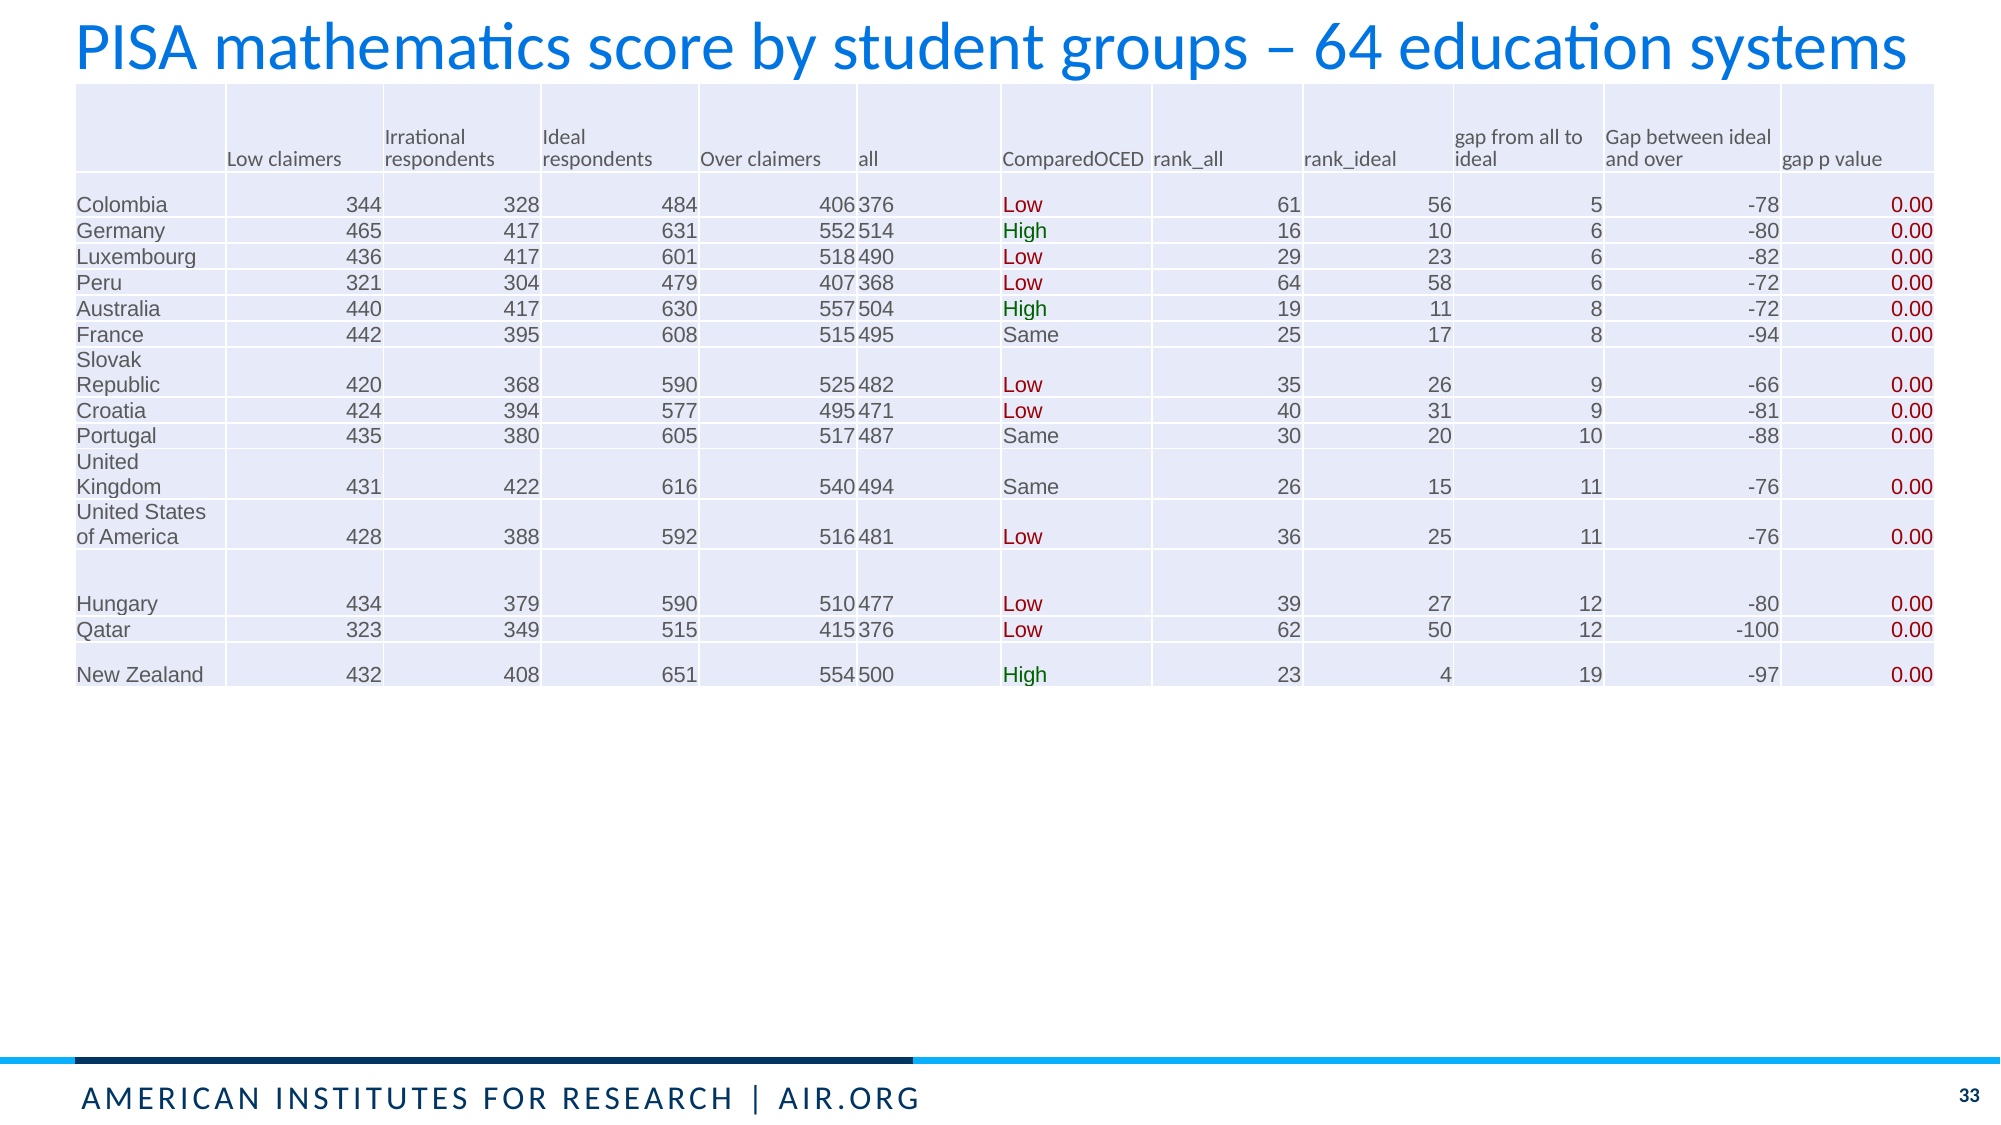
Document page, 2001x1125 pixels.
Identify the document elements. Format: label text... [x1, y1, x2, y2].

table_cell 64 [1153, 270, 1302, 294]
table_cell High [1002, 218, 1151, 242]
table_cell 435 [227, 424, 383, 448]
table_cell -76 [1605, 500, 1780, 548]
table_cell 6 [1454, 244, 1603, 268]
table_cell 434 [227, 550, 383, 615]
table_cell -80 [1605, 550, 1780, 615]
table_cell 19 [1454, 643, 1603, 686]
table_header rank_all [1153, 84, 1302, 171]
table_cell 379 [384, 550, 540, 615]
table_cell 592 [542, 500, 698, 548]
table_cell United Kingdom [76, 449, 225, 498]
table_cell Germany [76, 218, 225, 242]
table_cell 0.00 [1782, 617, 1934, 641]
table_cell Luxembourg [76, 244, 225, 268]
table_cell 328 [384, 173, 540, 216]
table_cell 304 [384, 270, 540, 294]
table_cell Slovak Republic [76, 348, 225, 396]
table_cell 601 [542, 244, 698, 268]
table_cell 471 [858, 398, 1000, 422]
table_cell Same [1002, 322, 1151, 346]
table_cell 417 [384, 296, 540, 320]
table_cell 431 [227, 449, 383, 498]
table_cell 0.00 [1782, 296, 1934, 320]
table_cell 0.00 [1782, 449, 1934, 498]
table_cell 415 [700, 617, 856, 641]
table_cell 406 [700, 173, 856, 216]
table_cell 36 [1153, 500, 1302, 548]
table_cell 0.00 [1782, 398, 1934, 422]
table_cell Same [1002, 424, 1151, 448]
table_cell 477 [858, 550, 1000, 615]
table_cell 4 [1304, 643, 1453, 686]
table_cell Australia [76, 296, 225, 320]
table_cell 440 [227, 296, 383, 320]
table_cell 8 [1454, 322, 1603, 346]
table_cell Qatar [76, 617, 225, 641]
table_cell 35 [1153, 348, 1302, 396]
table_cell 504 [858, 296, 1000, 320]
table_cell 344 [227, 173, 383, 216]
table_cell 26 [1304, 348, 1453, 396]
table_cell 29 [1153, 244, 1302, 268]
table_cell 465 [227, 218, 383, 242]
table_cell 424 [227, 398, 383, 422]
table_cell 490 [858, 244, 1000, 268]
table_header [76, 84, 225, 171]
table_header ComparedOCED [1002, 84, 1151, 171]
table_cell New Zealand [76, 643, 225, 686]
table_cell 0.00 [1782, 218, 1934, 242]
table_cell Low [1002, 550, 1151, 615]
table_cell 12 [1454, 550, 1603, 615]
table_cell 395 [384, 322, 540, 346]
table_cell -100 [1605, 617, 1780, 641]
table_cell 494 [858, 449, 1000, 498]
table_cell 422 [384, 449, 540, 498]
table_cell 11 [1454, 500, 1603, 548]
table_cell 40 [1153, 398, 1302, 422]
table_cell 23 [1304, 244, 1453, 268]
table_cell 516 [700, 500, 856, 548]
table_cell -82 [1605, 244, 1780, 268]
table_cell 482 [858, 348, 1000, 396]
table_cell Same [1002, 449, 1151, 498]
table_cell 631 [542, 218, 698, 242]
table_cell 12 [1454, 617, 1603, 641]
table_header gap from all to ideal [1454, 84, 1603, 171]
table_cell 577 [542, 398, 698, 422]
table_cell -94 [1605, 322, 1780, 346]
table_cell 432 [227, 643, 383, 686]
table_cell 9 [1454, 398, 1603, 422]
table_header all [858, 84, 1000, 171]
table_cell -88 [1605, 424, 1780, 448]
table_cell -66 [1605, 348, 1780, 396]
table_header rank_ideal [1304, 84, 1453, 171]
table_header Irrational respondents [384, 84, 540, 171]
table_cell 518 [700, 244, 856, 268]
table_cell 484 [542, 173, 698, 216]
table_cell 376 [858, 617, 1000, 641]
table_cell 554 [700, 643, 856, 686]
table_cell 323 [227, 617, 383, 641]
table_cell Low [1002, 173, 1151, 216]
table_cell High [1002, 296, 1151, 320]
table_cell United States of America [76, 500, 225, 548]
table_cell -80 [1605, 218, 1780, 242]
table_cell 590 [542, 348, 698, 396]
table_cell 19 [1153, 296, 1302, 320]
table_cell 630 [542, 296, 698, 320]
table_header Over claimers [700, 84, 856, 171]
table_cell -81 [1605, 398, 1780, 422]
table_cell 10 [1304, 218, 1453, 242]
table_cell 517 [700, 424, 856, 448]
table_header Low claimers [227, 84, 383, 171]
table_cell 540 [700, 449, 856, 498]
table_cell 349 [384, 617, 540, 641]
table_cell Low [1002, 244, 1151, 268]
table_cell -72 [1605, 296, 1780, 320]
table_cell 394 [384, 398, 540, 422]
table_cell High [1002, 643, 1151, 686]
table_cell 11 [1304, 296, 1453, 320]
table_cell -78 [1605, 173, 1780, 216]
table_cell 500 [858, 643, 1000, 686]
table_cell 442 [227, 322, 383, 346]
table_cell 436 [227, 244, 383, 268]
table_cell 515 [542, 617, 698, 641]
table_header Ideal respondents [542, 84, 698, 171]
table_cell Hungary [76, 550, 225, 615]
table_cell 368 [858, 270, 1000, 294]
table_cell 30 [1153, 424, 1302, 448]
table_cell 15 [1304, 449, 1453, 498]
table_cell 16 [1153, 218, 1302, 242]
table_cell 0.00 [1782, 348, 1934, 396]
table_cell 481 [858, 500, 1000, 548]
table_cell 0.00 [1782, 500, 1934, 548]
table_cell 5 [1454, 173, 1603, 216]
table_cell 25 [1153, 322, 1302, 346]
table_cell 0.00 [1782, 244, 1934, 268]
table_cell 0.00 [1782, 550, 1934, 615]
table_cell -76 [1605, 449, 1780, 498]
table_cell -72 [1605, 270, 1780, 294]
table_cell 515 [700, 322, 856, 346]
table_cell 23 [1153, 643, 1302, 686]
table_cell 487 [858, 424, 1000, 448]
table_cell 552 [700, 218, 856, 242]
table_cell 6 [1454, 218, 1603, 242]
table_cell 380 [384, 424, 540, 448]
table_cell 61 [1153, 173, 1302, 216]
table_cell 376 [858, 173, 1000, 216]
table_cell 590 [542, 550, 698, 615]
table_cell Low [1002, 398, 1151, 422]
table_cell 50 [1304, 617, 1453, 641]
table_cell 0.00 [1782, 643, 1934, 686]
table_cell 11 [1454, 449, 1603, 498]
table_cell 31 [1304, 398, 1453, 422]
table_cell 525 [700, 348, 856, 396]
table_cell France [76, 322, 225, 346]
table_cell 8 [1454, 296, 1603, 320]
table_cell 417 [384, 244, 540, 268]
table_header gap p value [1782, 84, 1934, 171]
title PISA mathematics score by student groups – 64 education systems [75, 0, 1935, 82]
table_cell 495 [700, 398, 856, 422]
table_cell -97 [1605, 643, 1780, 686]
table_cell 408 [384, 643, 540, 686]
table_cell 321 [227, 270, 383, 294]
table_cell 557 [700, 296, 856, 320]
table_cell Colombia [76, 173, 225, 216]
table_cell Peru [76, 270, 225, 294]
table_cell 20 [1304, 424, 1453, 448]
table_cell Low [1002, 617, 1151, 641]
table_cell Croatia [76, 398, 225, 422]
table_cell 10 [1454, 424, 1603, 448]
table_header Gap between ideal and over [1605, 84, 1780, 171]
table_cell 27 [1304, 550, 1453, 615]
table_cell 608 [542, 322, 698, 346]
table_cell 651 [542, 643, 698, 686]
table_cell 39 [1153, 550, 1302, 615]
slide_number 33 [1954, 1081, 1980, 1107]
table_cell 6 [1454, 270, 1603, 294]
table_cell 514 [858, 218, 1000, 242]
table_cell 17 [1304, 322, 1453, 346]
table_cell 0.00 [1782, 173, 1934, 216]
table_cell 25 [1304, 500, 1453, 548]
table_cell 62 [1153, 617, 1302, 641]
table_cell 56 [1304, 173, 1453, 216]
table_cell 510 [700, 550, 856, 615]
table_cell 0.00 [1782, 322, 1934, 346]
table_cell Low [1002, 348, 1151, 396]
table_cell 605 [542, 424, 698, 448]
table_cell 616 [542, 449, 698, 498]
table_cell 495 [858, 322, 1000, 346]
table_cell 26 [1153, 449, 1302, 498]
table_cell 479 [542, 270, 698, 294]
table_cell 9 [1454, 348, 1603, 396]
table_cell Low [1002, 270, 1151, 294]
table_cell Low [1002, 500, 1151, 548]
table_cell 428 [227, 500, 383, 548]
table_cell 388 [384, 500, 540, 548]
table_cell Portugal [76, 424, 225, 448]
table_cell 0.00 [1782, 424, 1934, 448]
table_cell 0.00 [1782, 270, 1934, 294]
table_cell 407 [700, 270, 856, 294]
table_cell 417 [384, 218, 540, 242]
table_cell 368 [384, 348, 540, 396]
table_cell 420 [227, 348, 383, 396]
table_cell 58 [1304, 270, 1453, 294]
